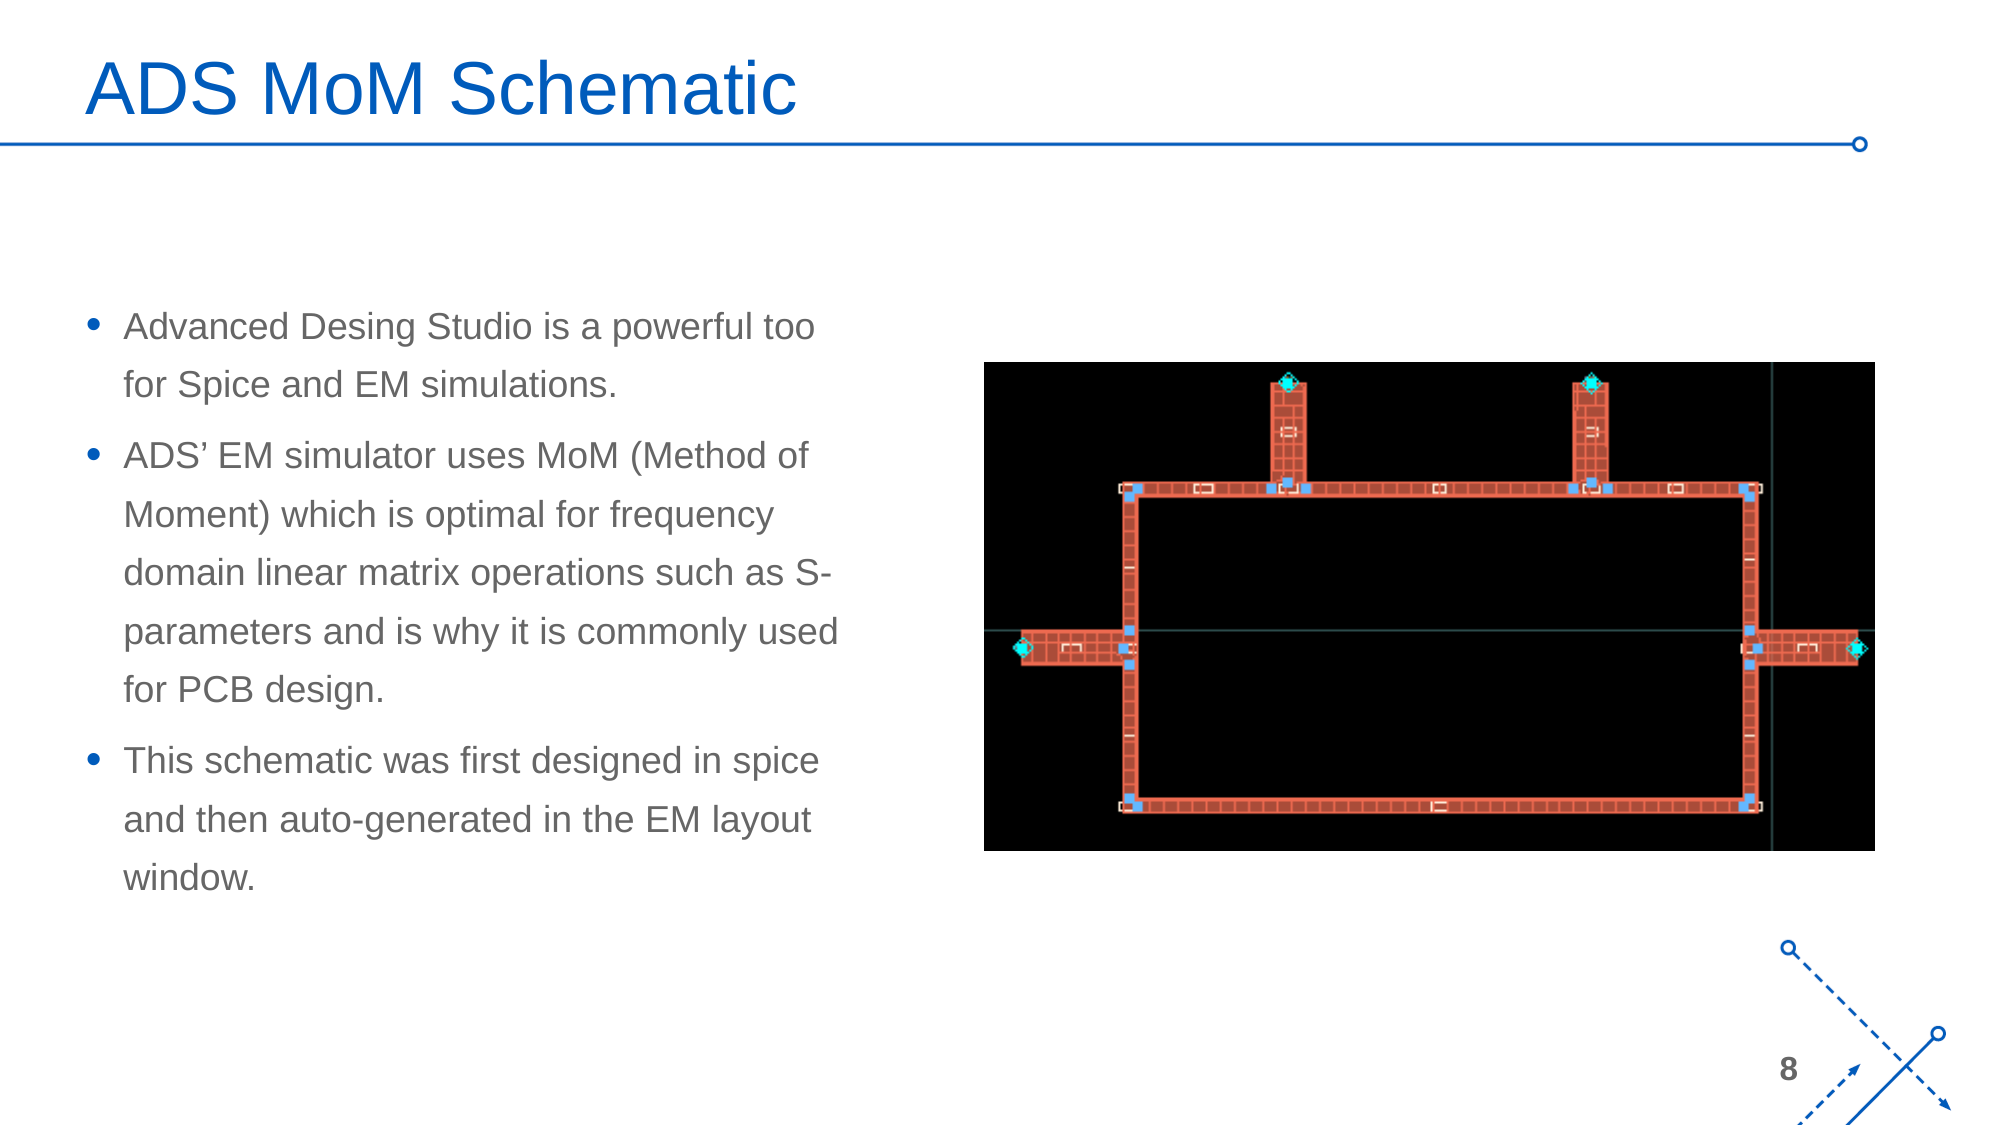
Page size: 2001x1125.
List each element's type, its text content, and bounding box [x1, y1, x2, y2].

list Advanced Desing Studio is a powerful too for Spice and EM simulations. ADS’ EM simulator uses MoM (Method of Moment) which is optimal for frequency domain linear matrix operations such as S-parameters and is why it is commonly used for PCB design. This schematic was first designed in spice and then auto-generated in the EM layout window. [70, 280, 869, 932]
picture [0, 0, 2001, 1125]
title ADS MoM Schematic [70, 0, 891, 138]
